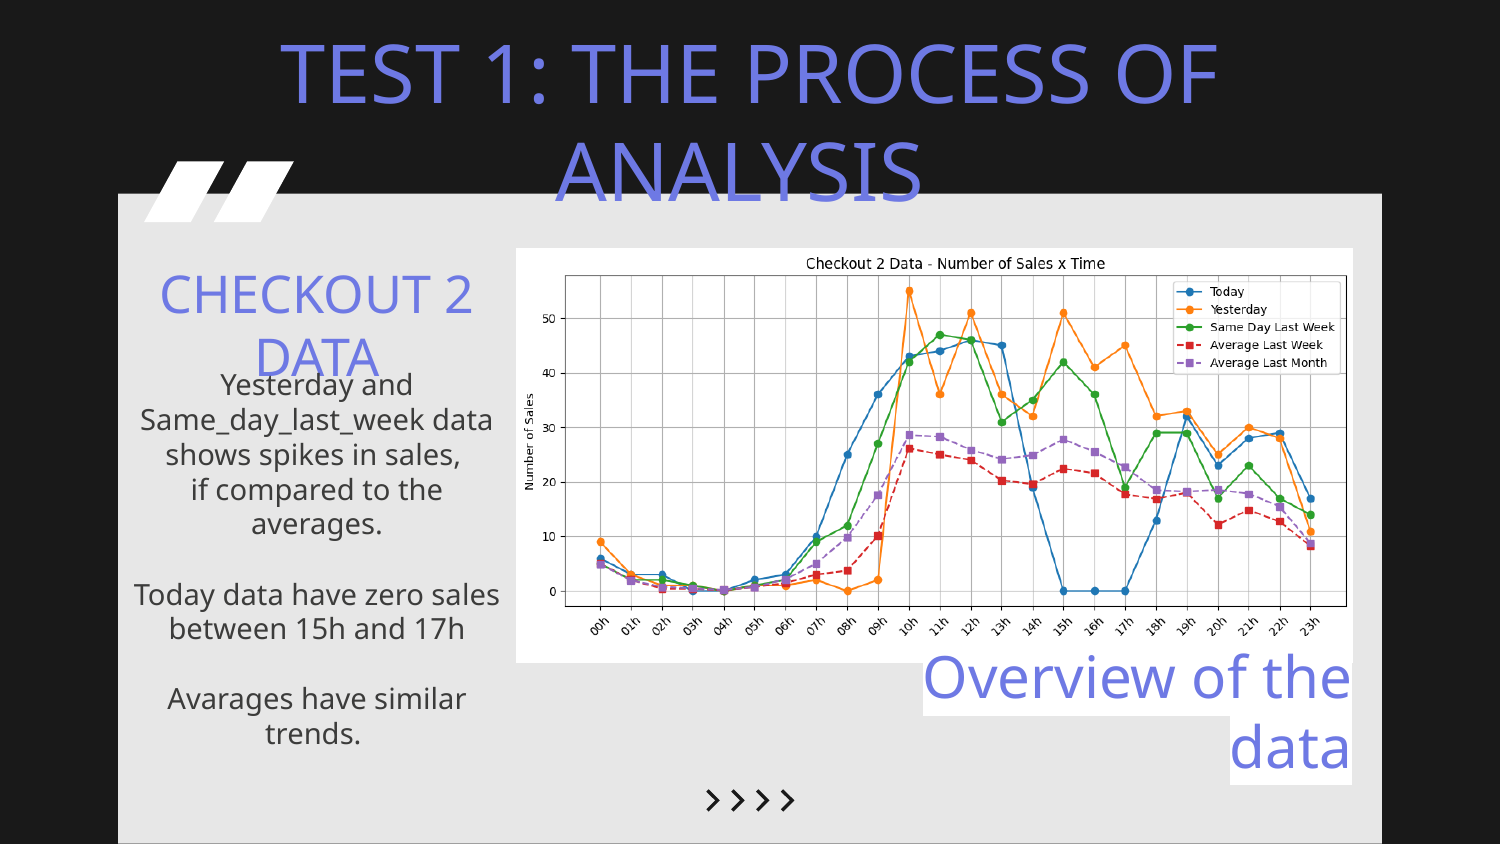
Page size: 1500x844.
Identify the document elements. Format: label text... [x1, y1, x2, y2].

text_box [118, 193, 1382, 844]
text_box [143, 161, 295, 223]
text_box Yesterday and Same_day_last_week data shows spikes in sales, if compared to the averages. Today data have zero sales between 15h and 17h Avarages have similar trends. [118, 351, 517, 812]
picture [515, 248, 1353, 663]
title TEST 1: THE PROCESS OF ANALYSIS [118, 72, 1382, 167]
text_box Overview of the data [894, 663, 1368, 757]
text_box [705, 788, 795, 812]
text_box CHECKOUT 2 DATA [118, 297, 509, 351]
